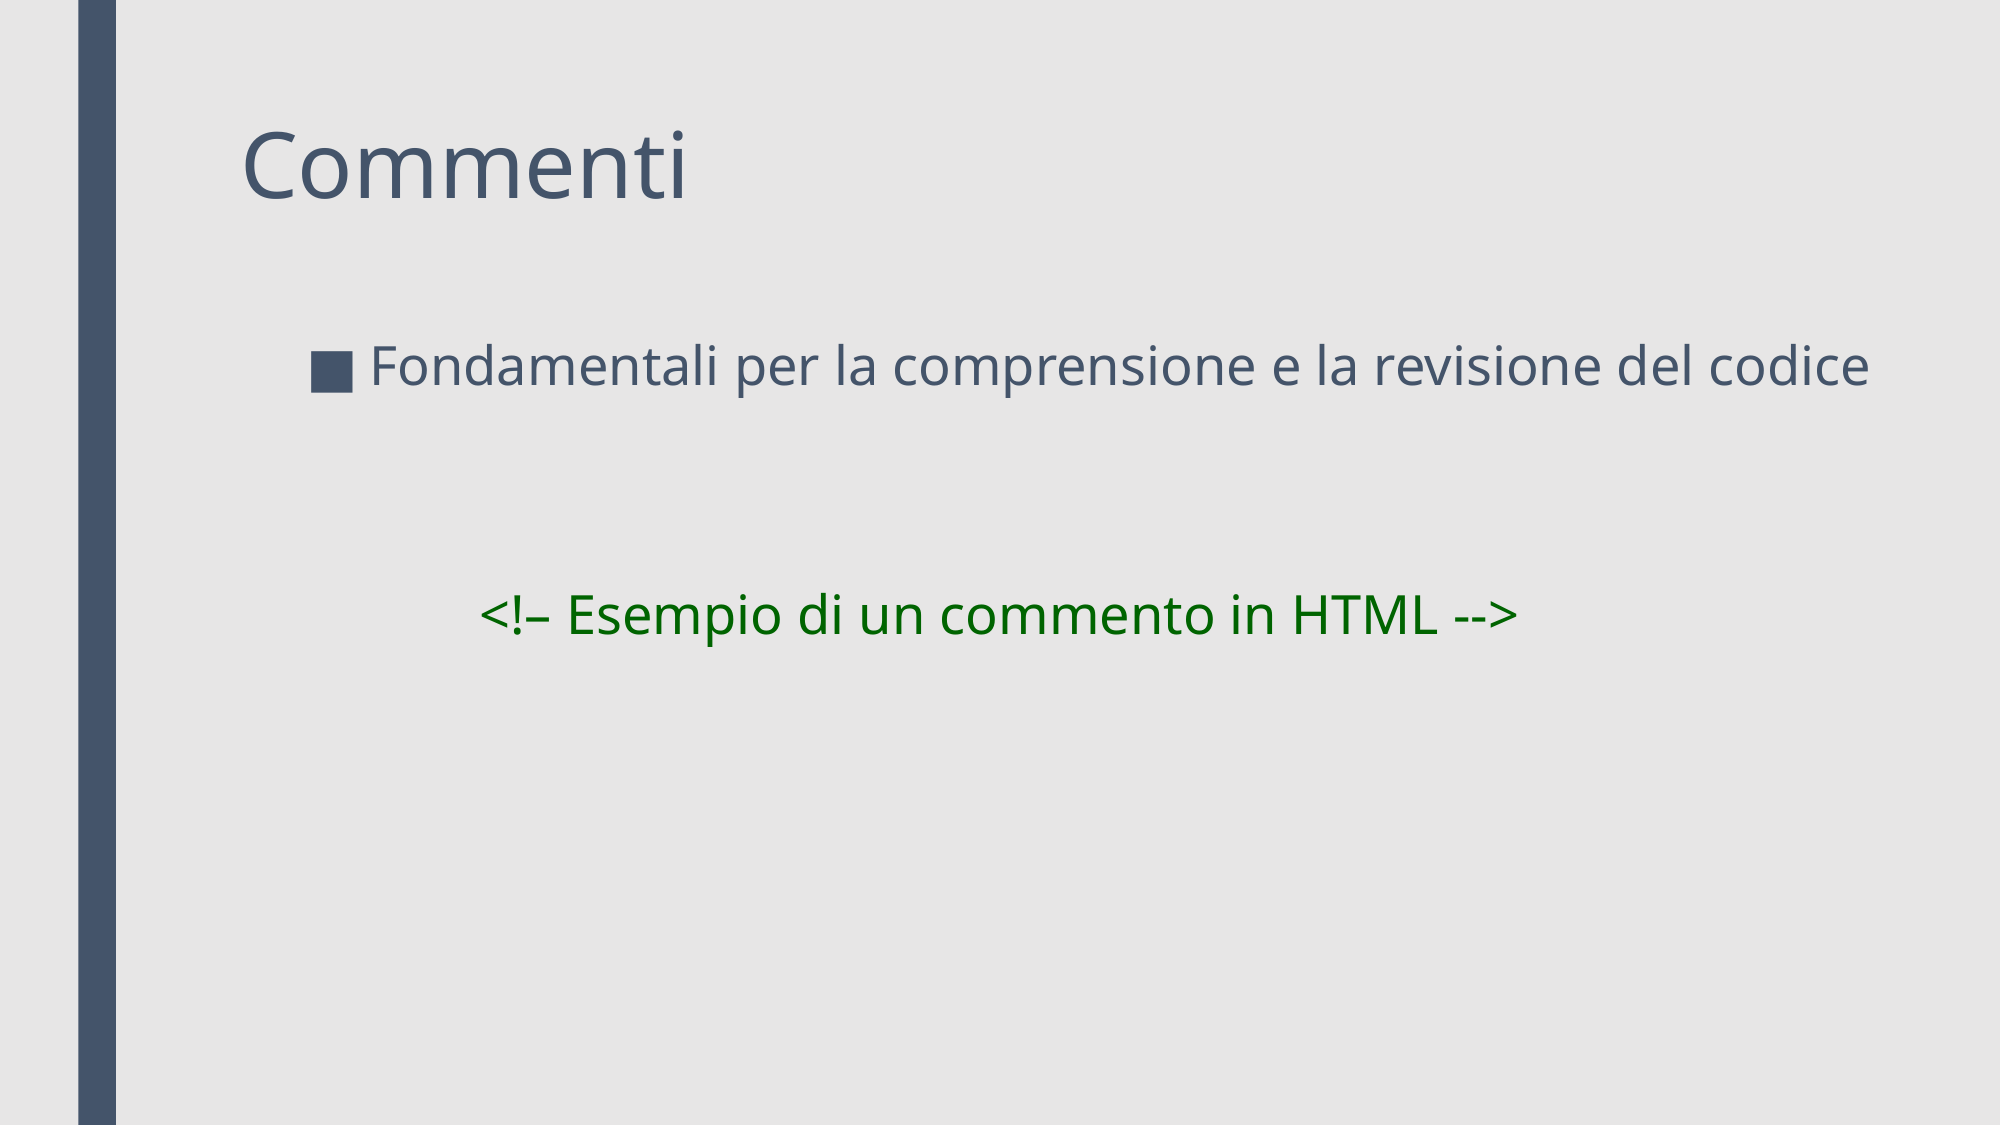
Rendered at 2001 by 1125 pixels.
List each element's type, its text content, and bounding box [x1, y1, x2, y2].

title Commenti [225, 112, 1800, 357]
list Fondamentali per la comprensione e la revisione del codice [291, 329, 1957, 705]
text_box <!– Esempio di un commento in HTML --> [464, 573, 1536, 653]
